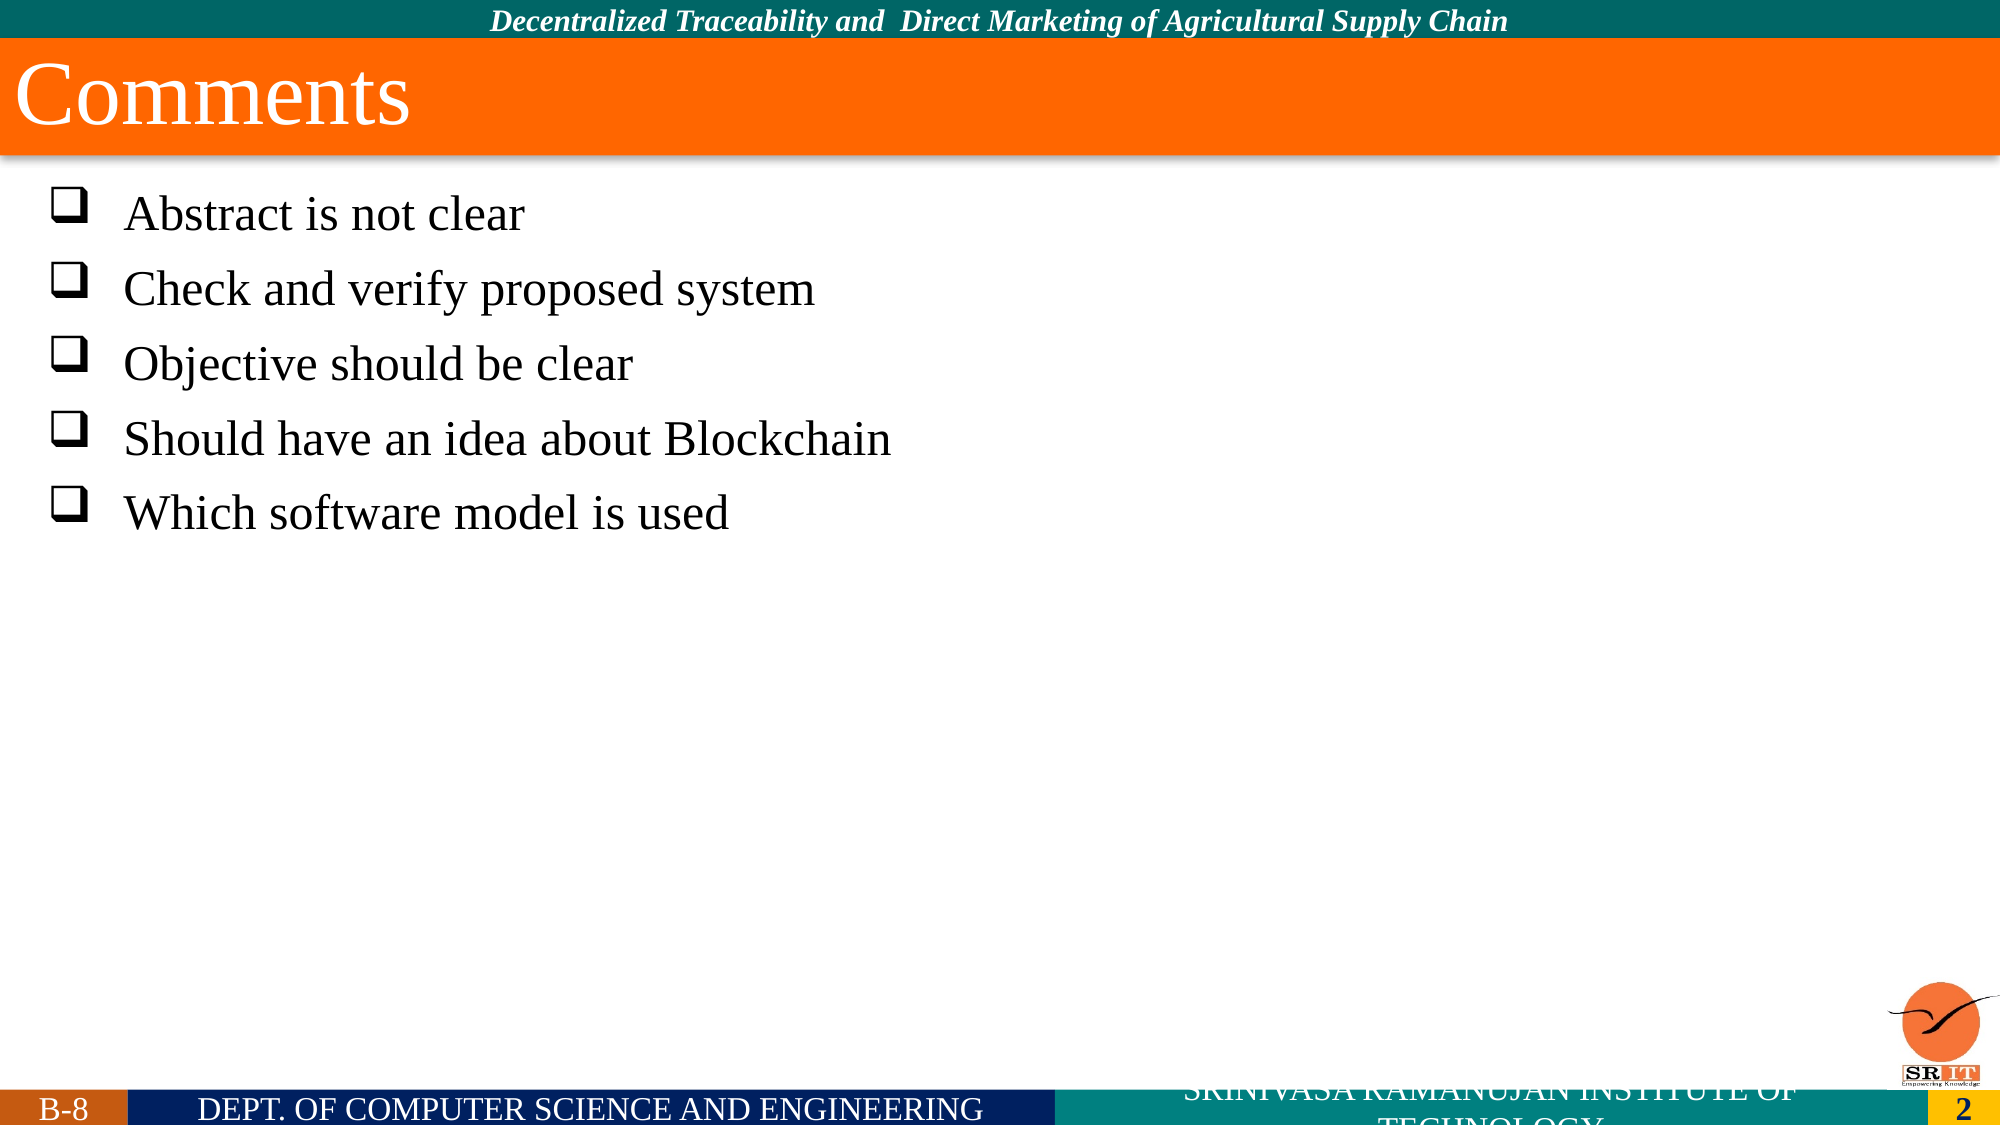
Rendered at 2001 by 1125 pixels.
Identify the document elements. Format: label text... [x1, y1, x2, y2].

title Comments [0, 38, 2000, 156]
picture [1887, 977, 2000, 1090]
list Abstract is not clear Check and verify proposed system Objective should be clear Should have an idea about Blockchain Which software model is used [32, 179, 1965, 1065]
